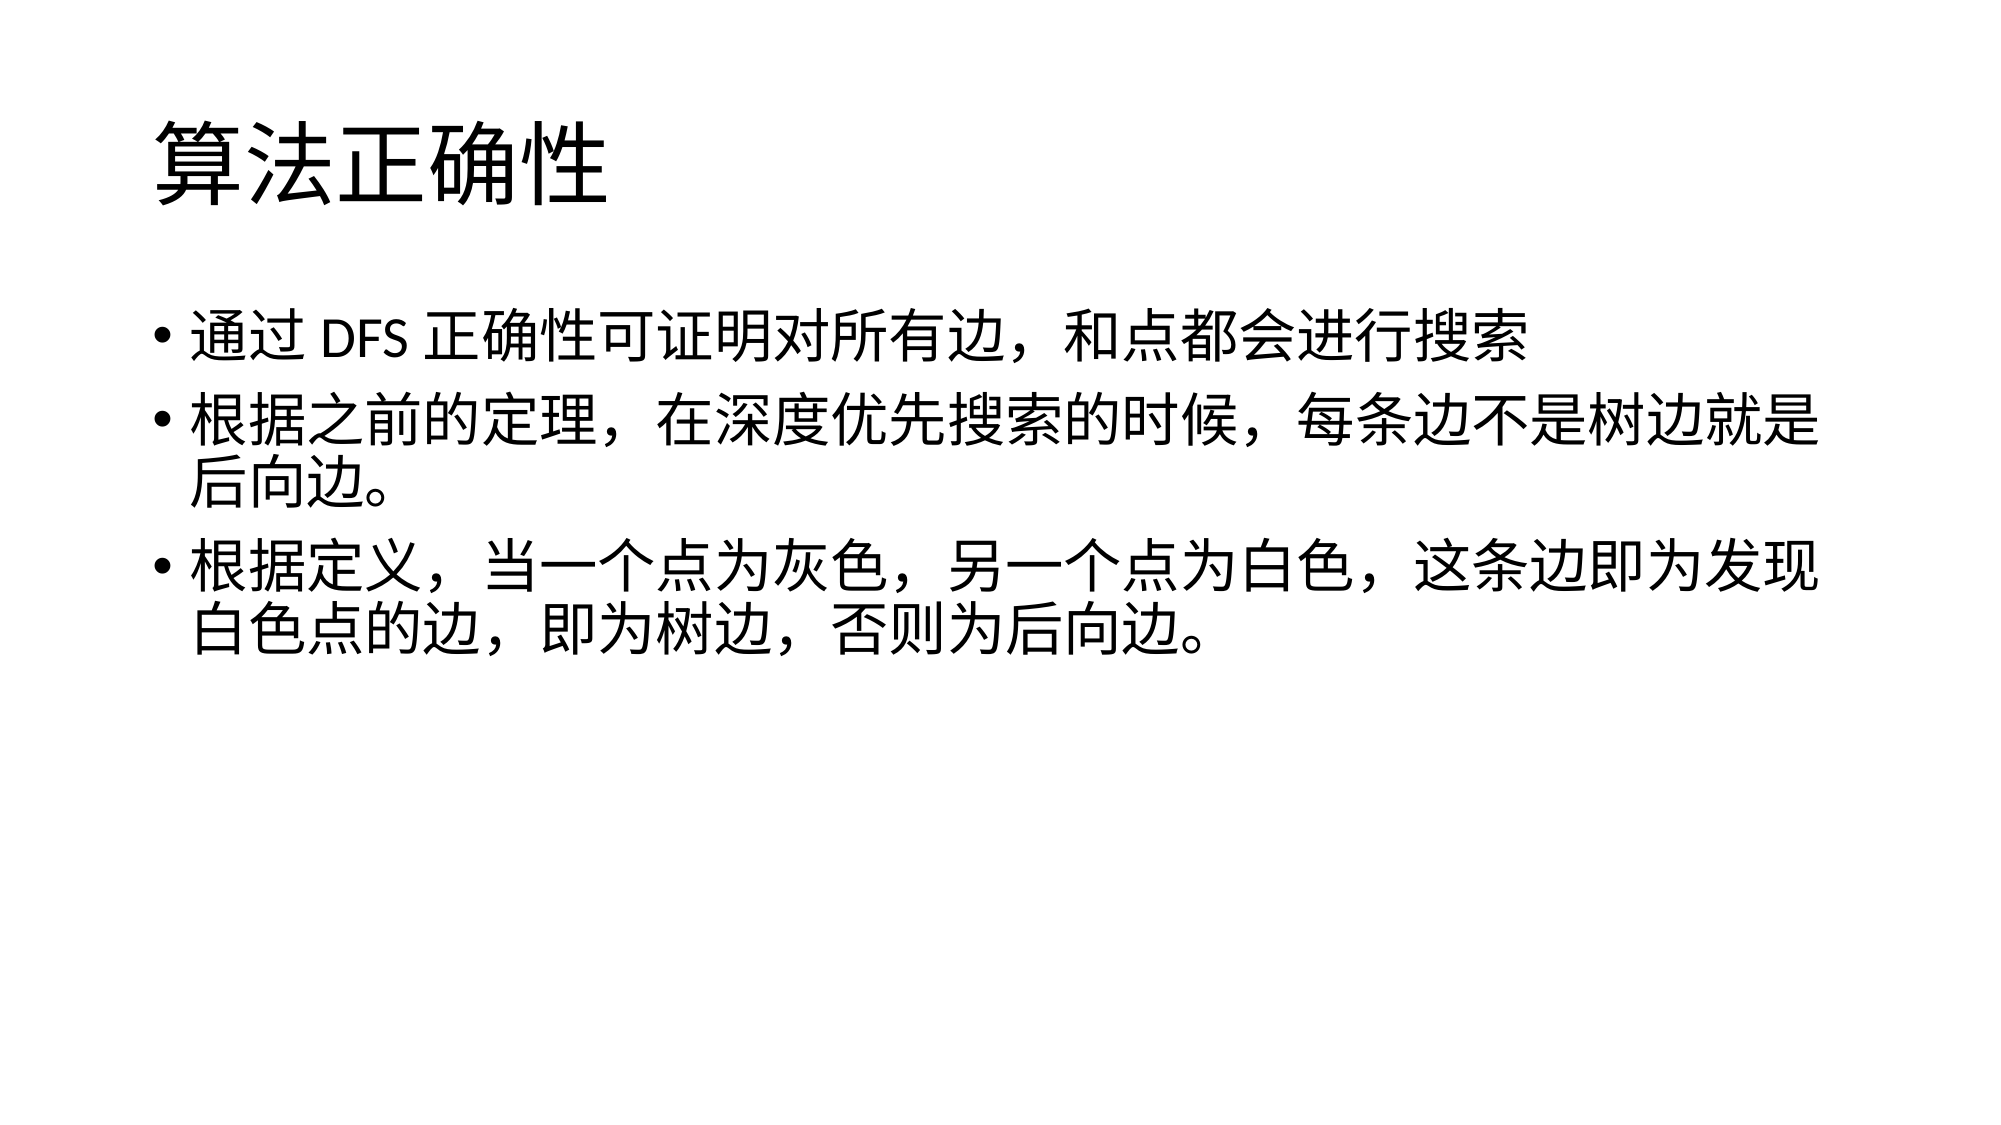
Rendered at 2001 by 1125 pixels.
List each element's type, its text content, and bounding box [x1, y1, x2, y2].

title 算法正确性 [137, 59, 1863, 278]
list 通过DFS正确性可证明对所有边，和点都会进行搜索 根据之前的定理，在深度优先搜索的时候，每条边不是树边就是后向边。 根据定义，当一个点为灰色，另一个点为白色，这条边即为发现白色点的边，即为树边，否则为后向边。 [137, 299, 1863, 1014]
